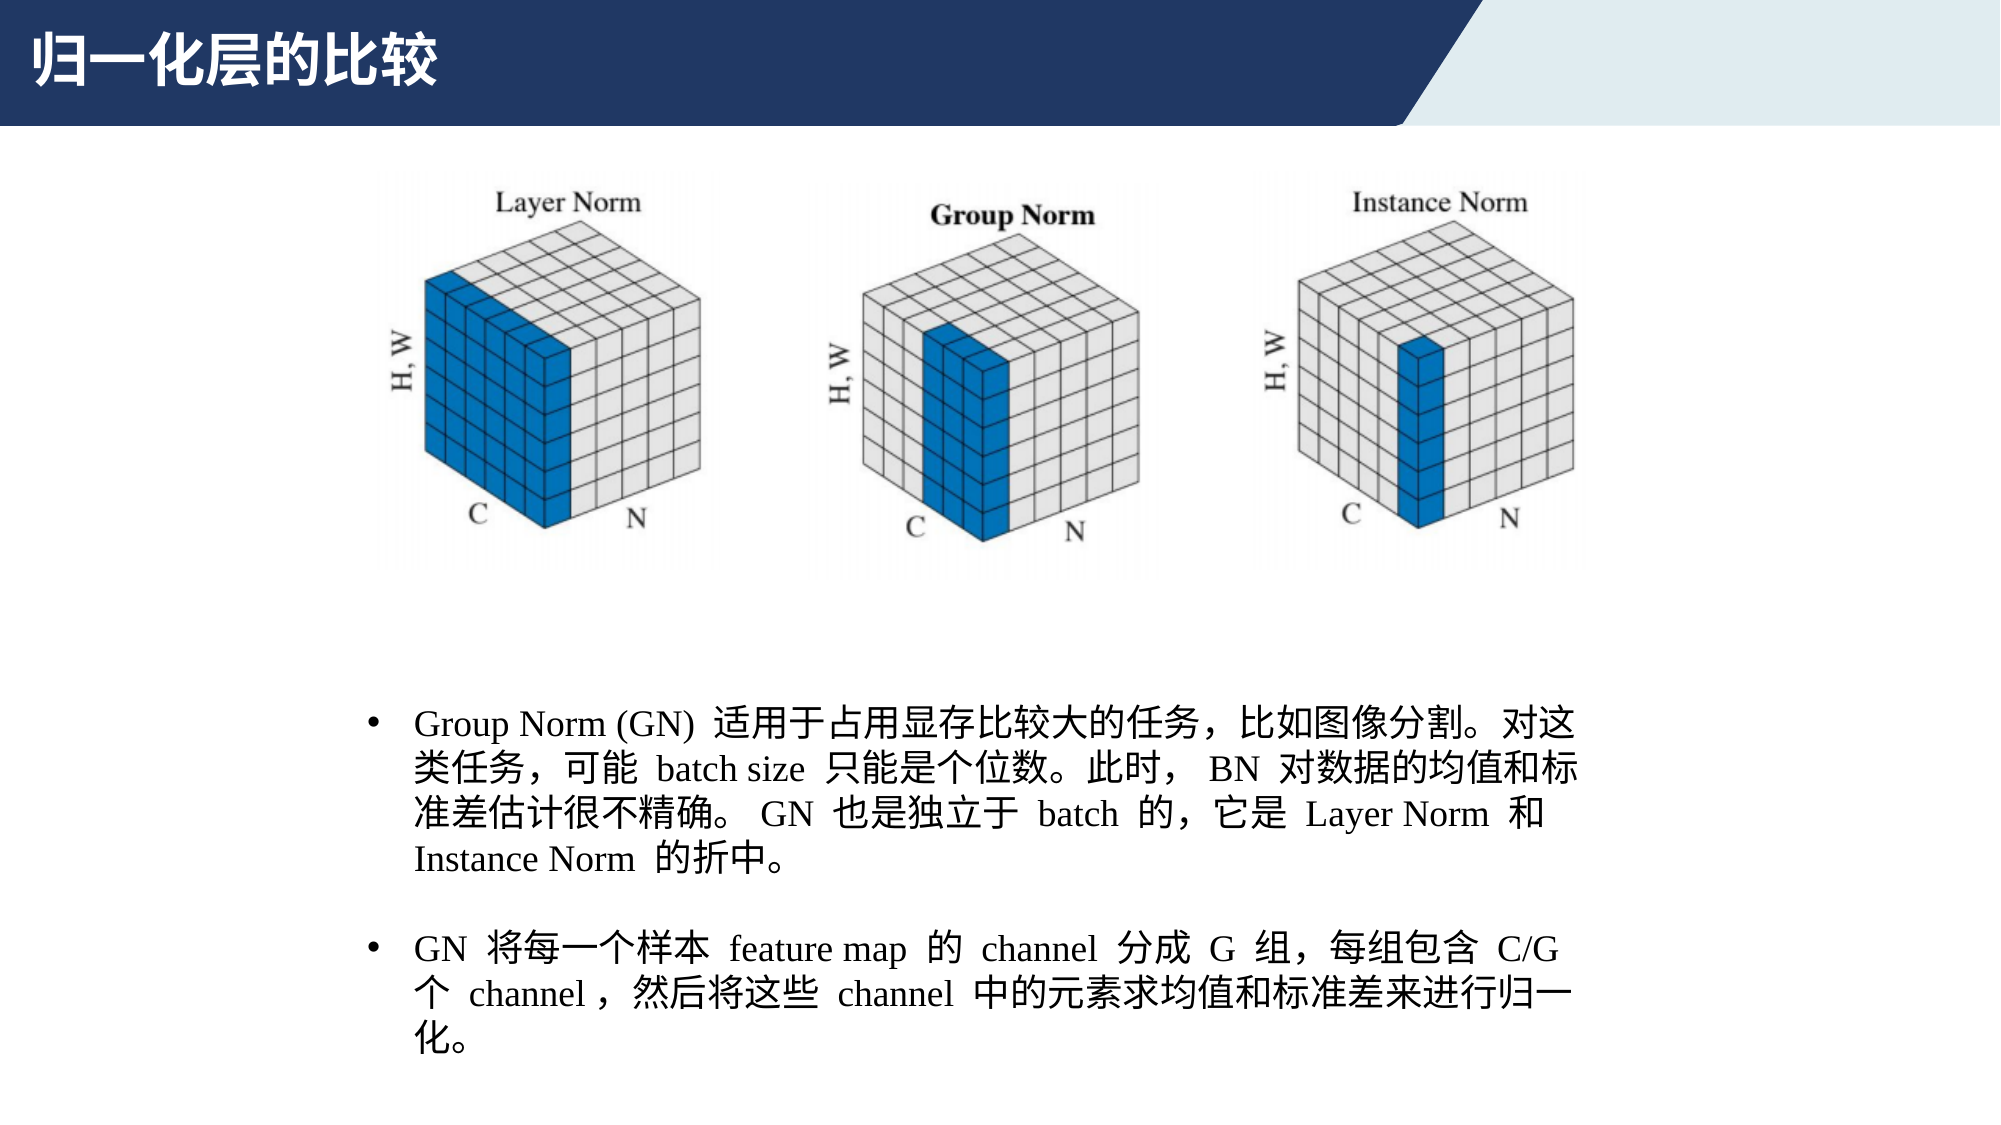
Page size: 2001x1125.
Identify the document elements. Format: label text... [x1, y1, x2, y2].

picture [1248, 171, 1607, 573]
picture [377, 171, 720, 573]
picture [808, 165, 1159, 580]
title 归一化层的比较 [15, 0, 1741, 172]
text_box Group Norm (GN) 适用于占用显存比较大的任务，比如图像分割。对这类任务，可能 batch size 只能是个位数。此时，BN 对数据的均值和标准差估计很不精确。GN 也是独立于 batch 的，它是 Layer Norm 和 Instance Norm 的折中。 GN 将每一个样本 feature map 的 channel 分成 G 组，每组包含 C/G 个 channel，然后将这些 channel 中的元素求均值和标准差来进行归一化。 [352, 691, 1607, 1067]
